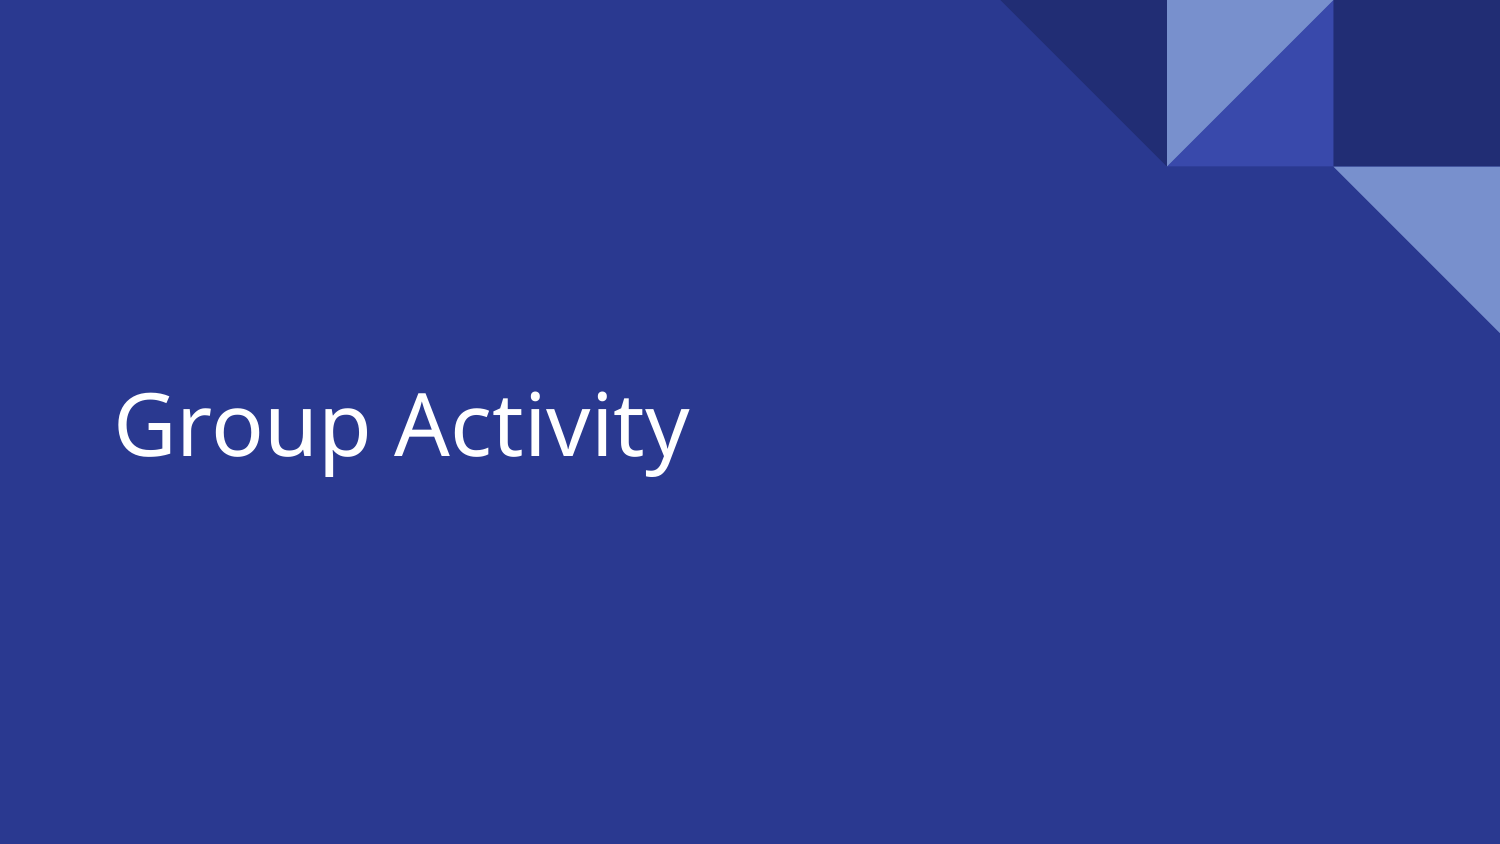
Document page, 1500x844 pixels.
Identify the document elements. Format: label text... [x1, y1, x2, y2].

title Group Activity [98, 353, 1447, 491]
